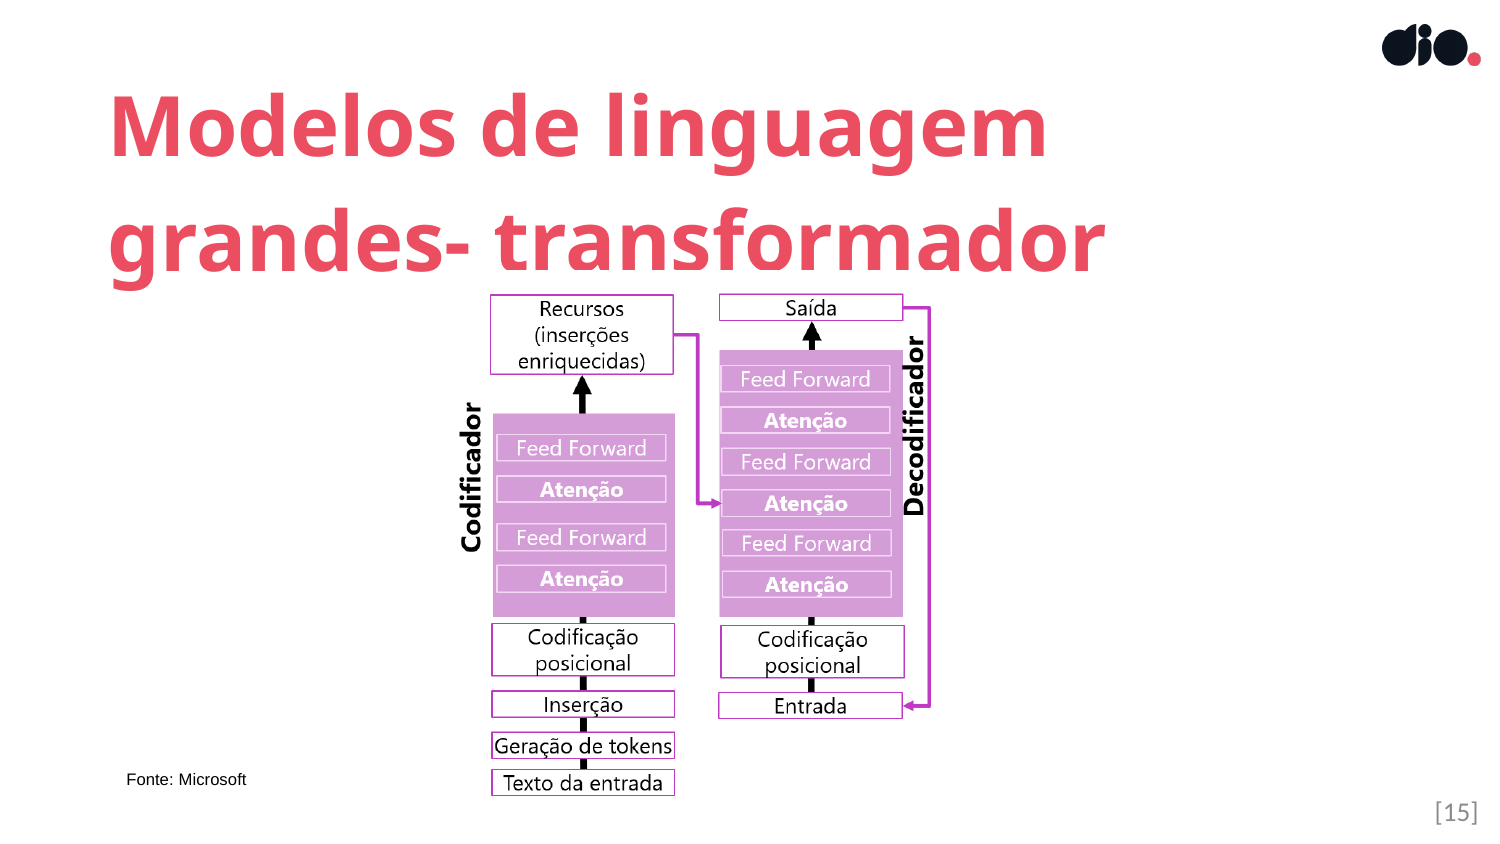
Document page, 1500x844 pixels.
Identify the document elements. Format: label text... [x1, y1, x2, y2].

text_box Modelos de linguagem grandes- transformador [92, 104, 1408, 243]
picture [443, 270, 946, 809]
picture [1382, 24, 1481, 66]
text_box Fonte: Microsoft [111, 761, 262, 797]
slide_number [15] [1403, 779, 1494, 844]
